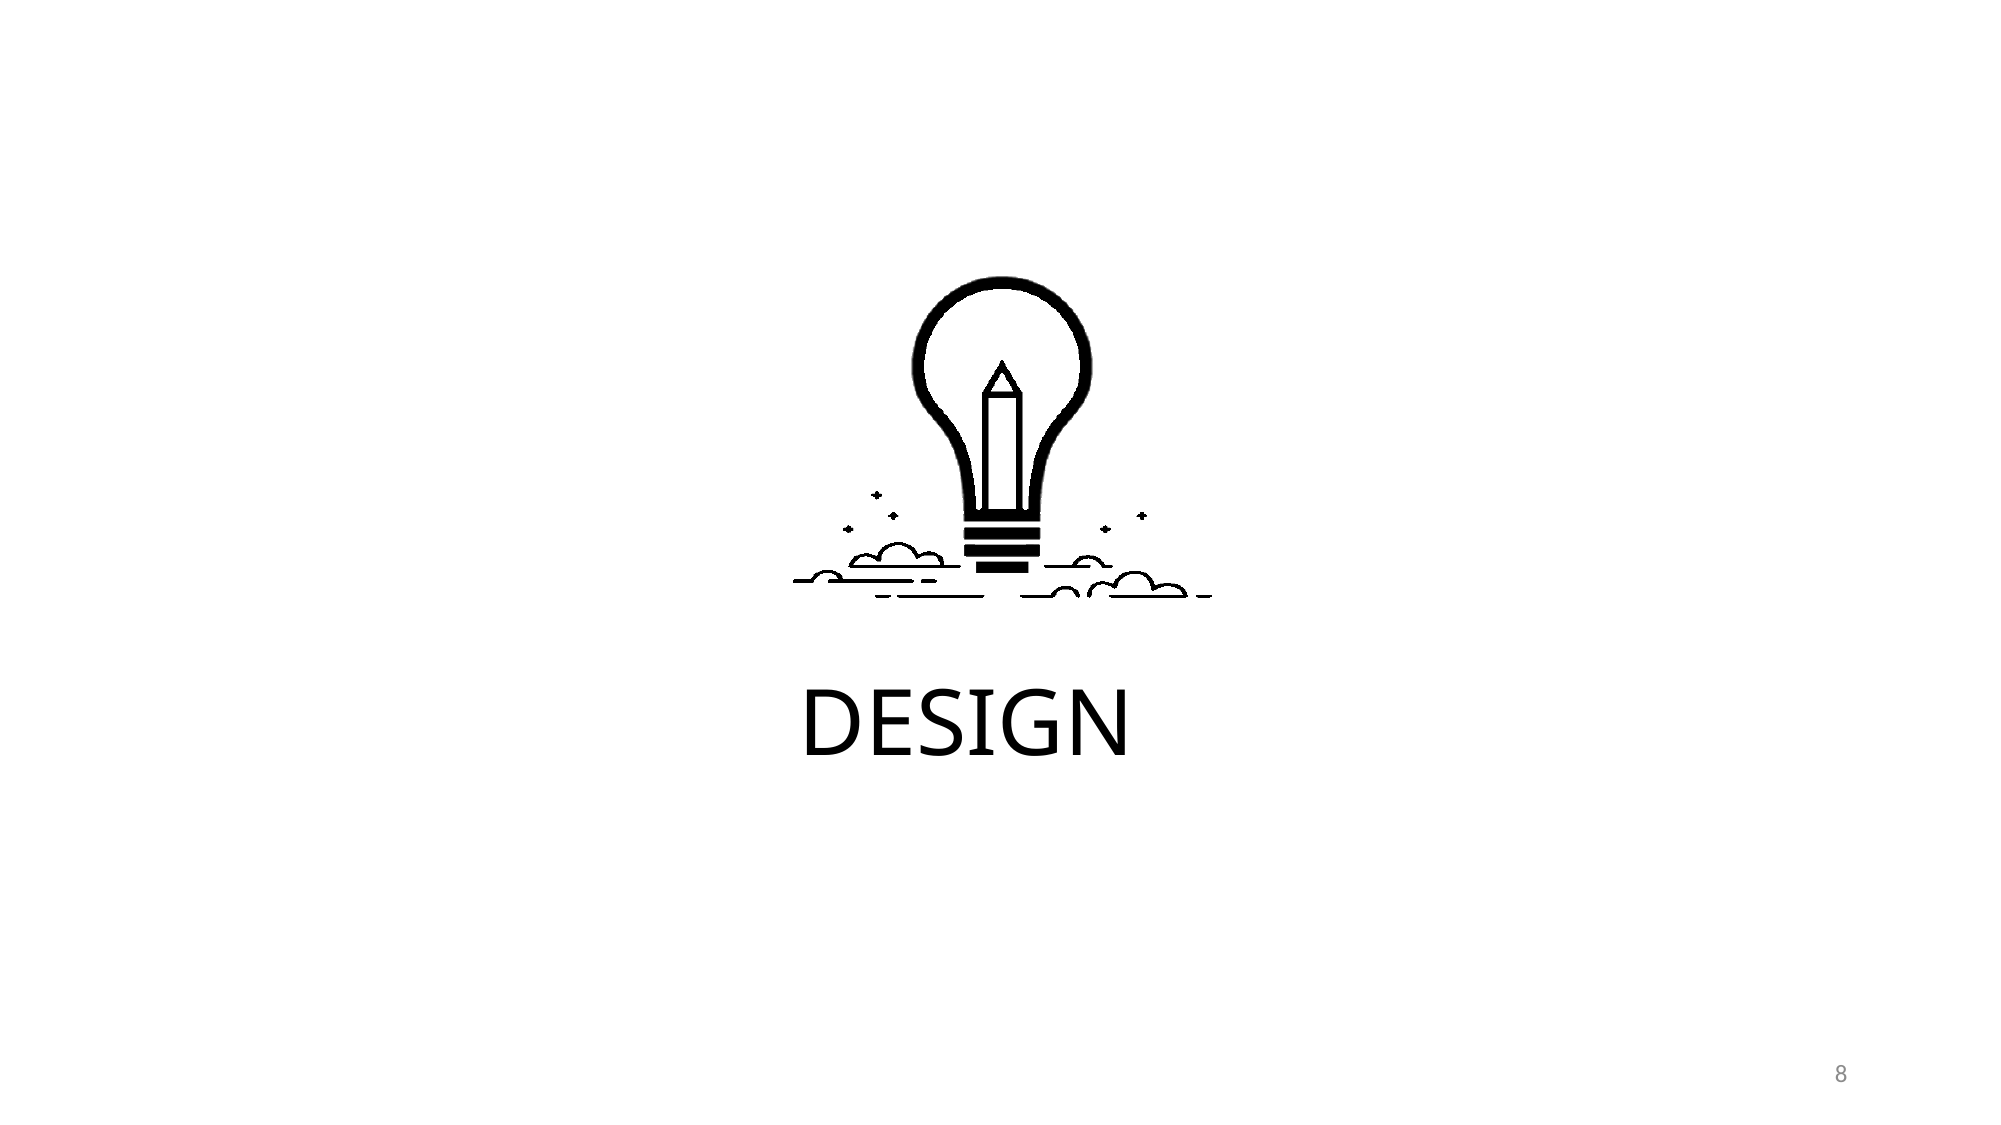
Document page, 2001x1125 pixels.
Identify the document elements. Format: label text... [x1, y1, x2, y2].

picture [752, 228, 1248, 629]
text_box DESIGN [783, 656, 1302, 782]
slide_number 8 [1412, 1042, 1863, 1103]
